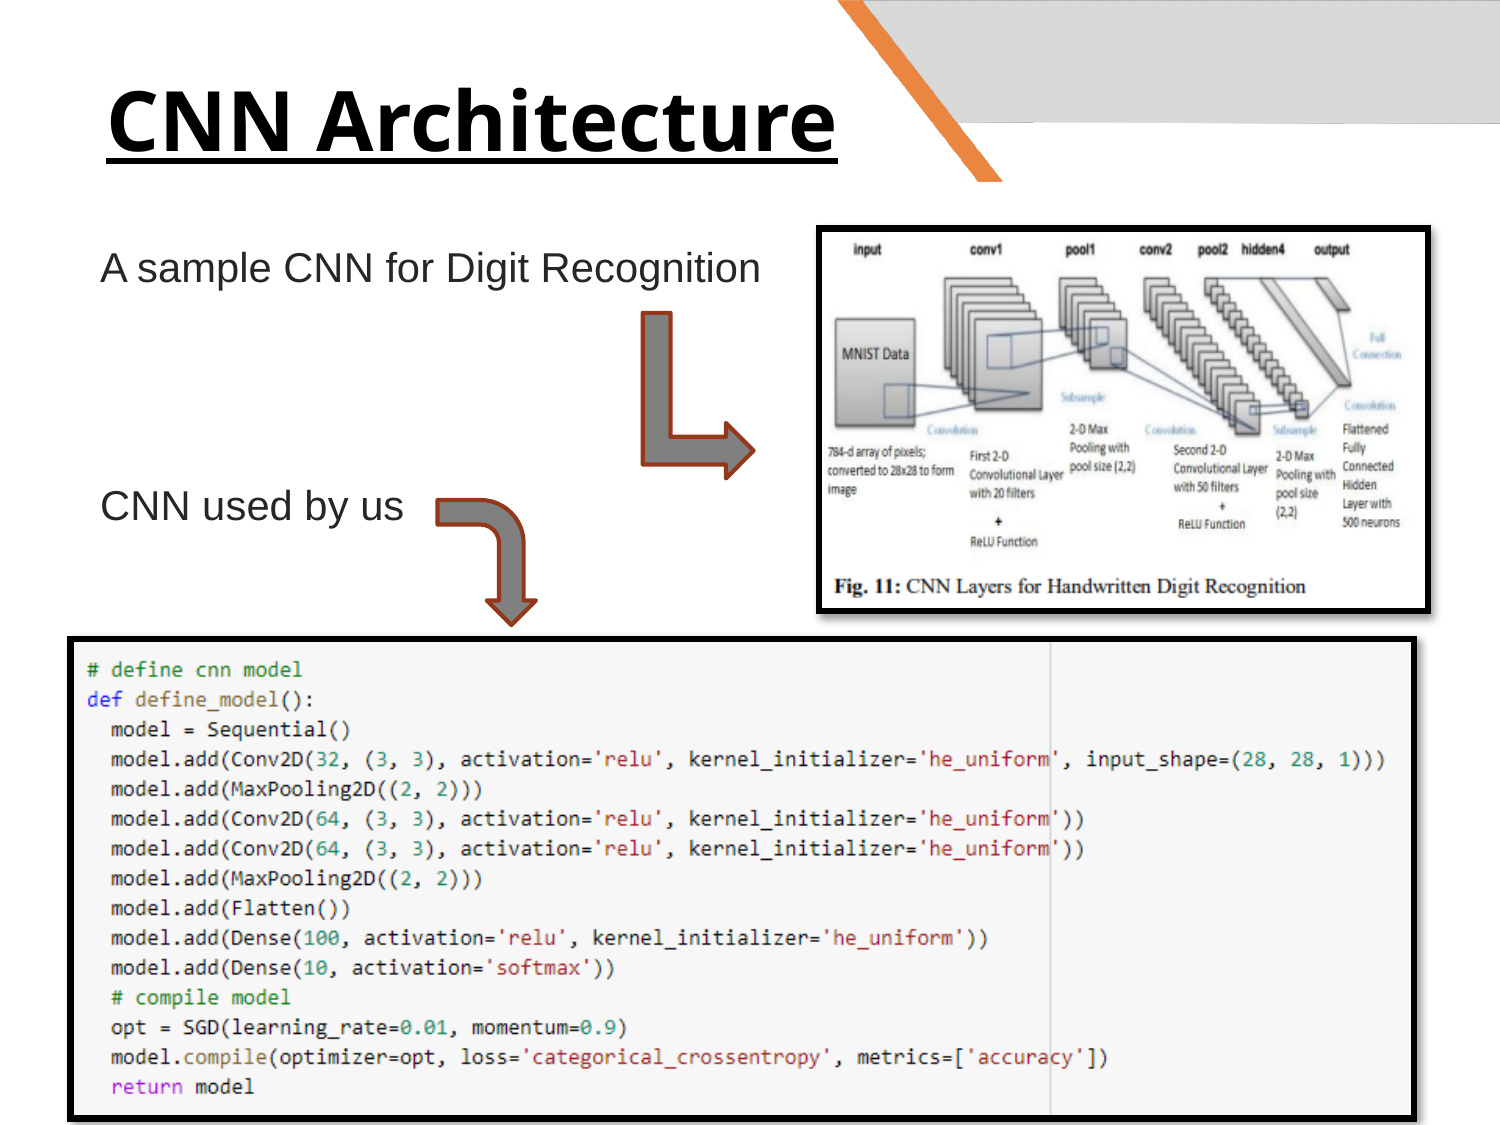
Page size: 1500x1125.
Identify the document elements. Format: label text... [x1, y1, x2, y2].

picture [821, 231, 1426, 609]
picture [73, 641, 1412, 1116]
text_box [435, 497, 538, 628]
picture [837, 0, 1500, 124]
title CNN Architecture [76, 62, 1313, 174]
list A sample CNN for Digit Recognition CNN used by us [75, 233, 1343, 629]
text_box [640, 310, 756, 481]
picture [837, 174, 1003, 182]
